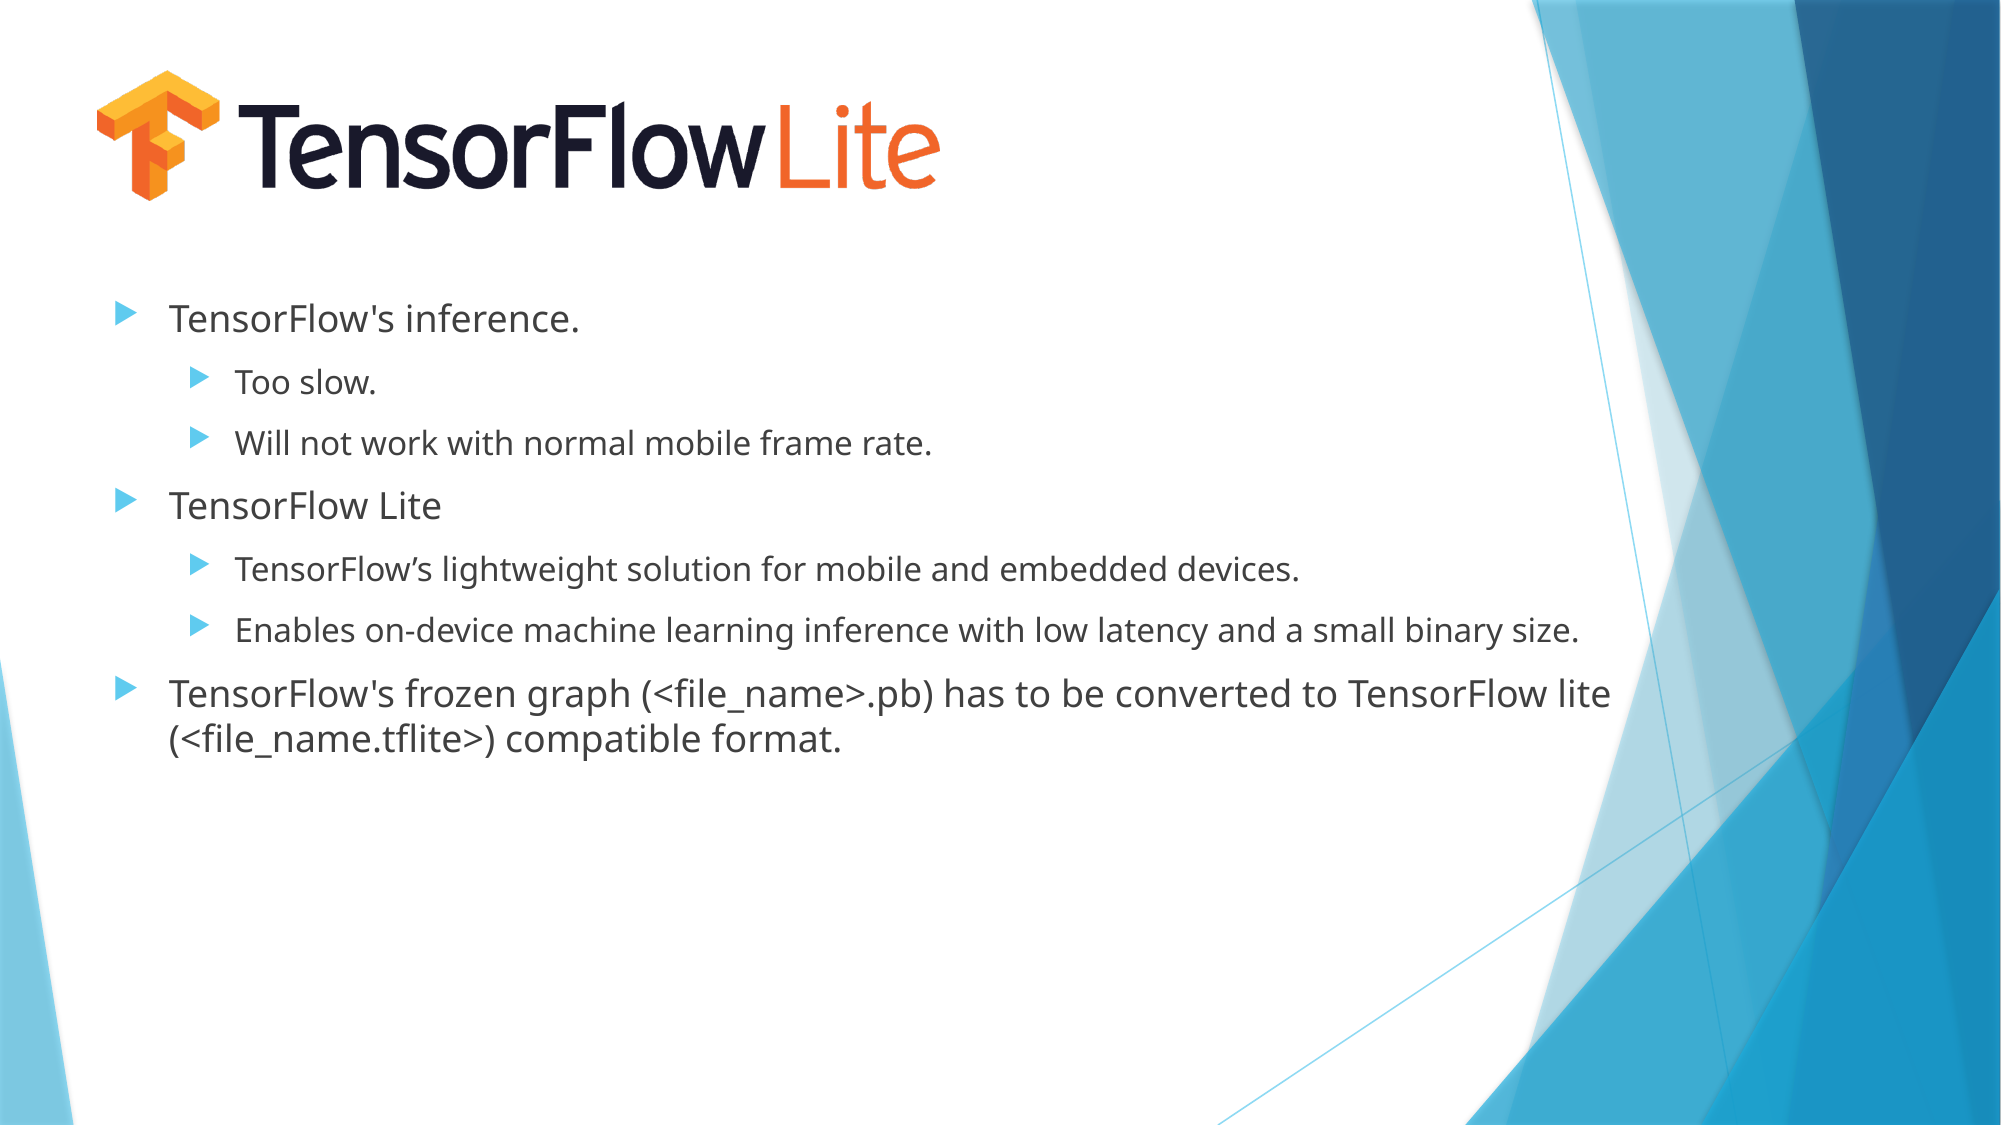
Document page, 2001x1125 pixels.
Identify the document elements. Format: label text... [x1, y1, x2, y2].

picture [97, 70, 940, 202]
list TensorFlow's inference. Too slow. Will not work with normal mobile frame rate. TensorFlow Lite TensorFlow’s lightweight solution for mobile and embedded devices. Enables on-device machine learning inference with low latency and a small binary size. TensorFlow's frozen graph (<file_name>.pb) has to be converted to TensorFlow lite (<file_name.tflite>) compatible format. [97, 287, 1940, 826]
